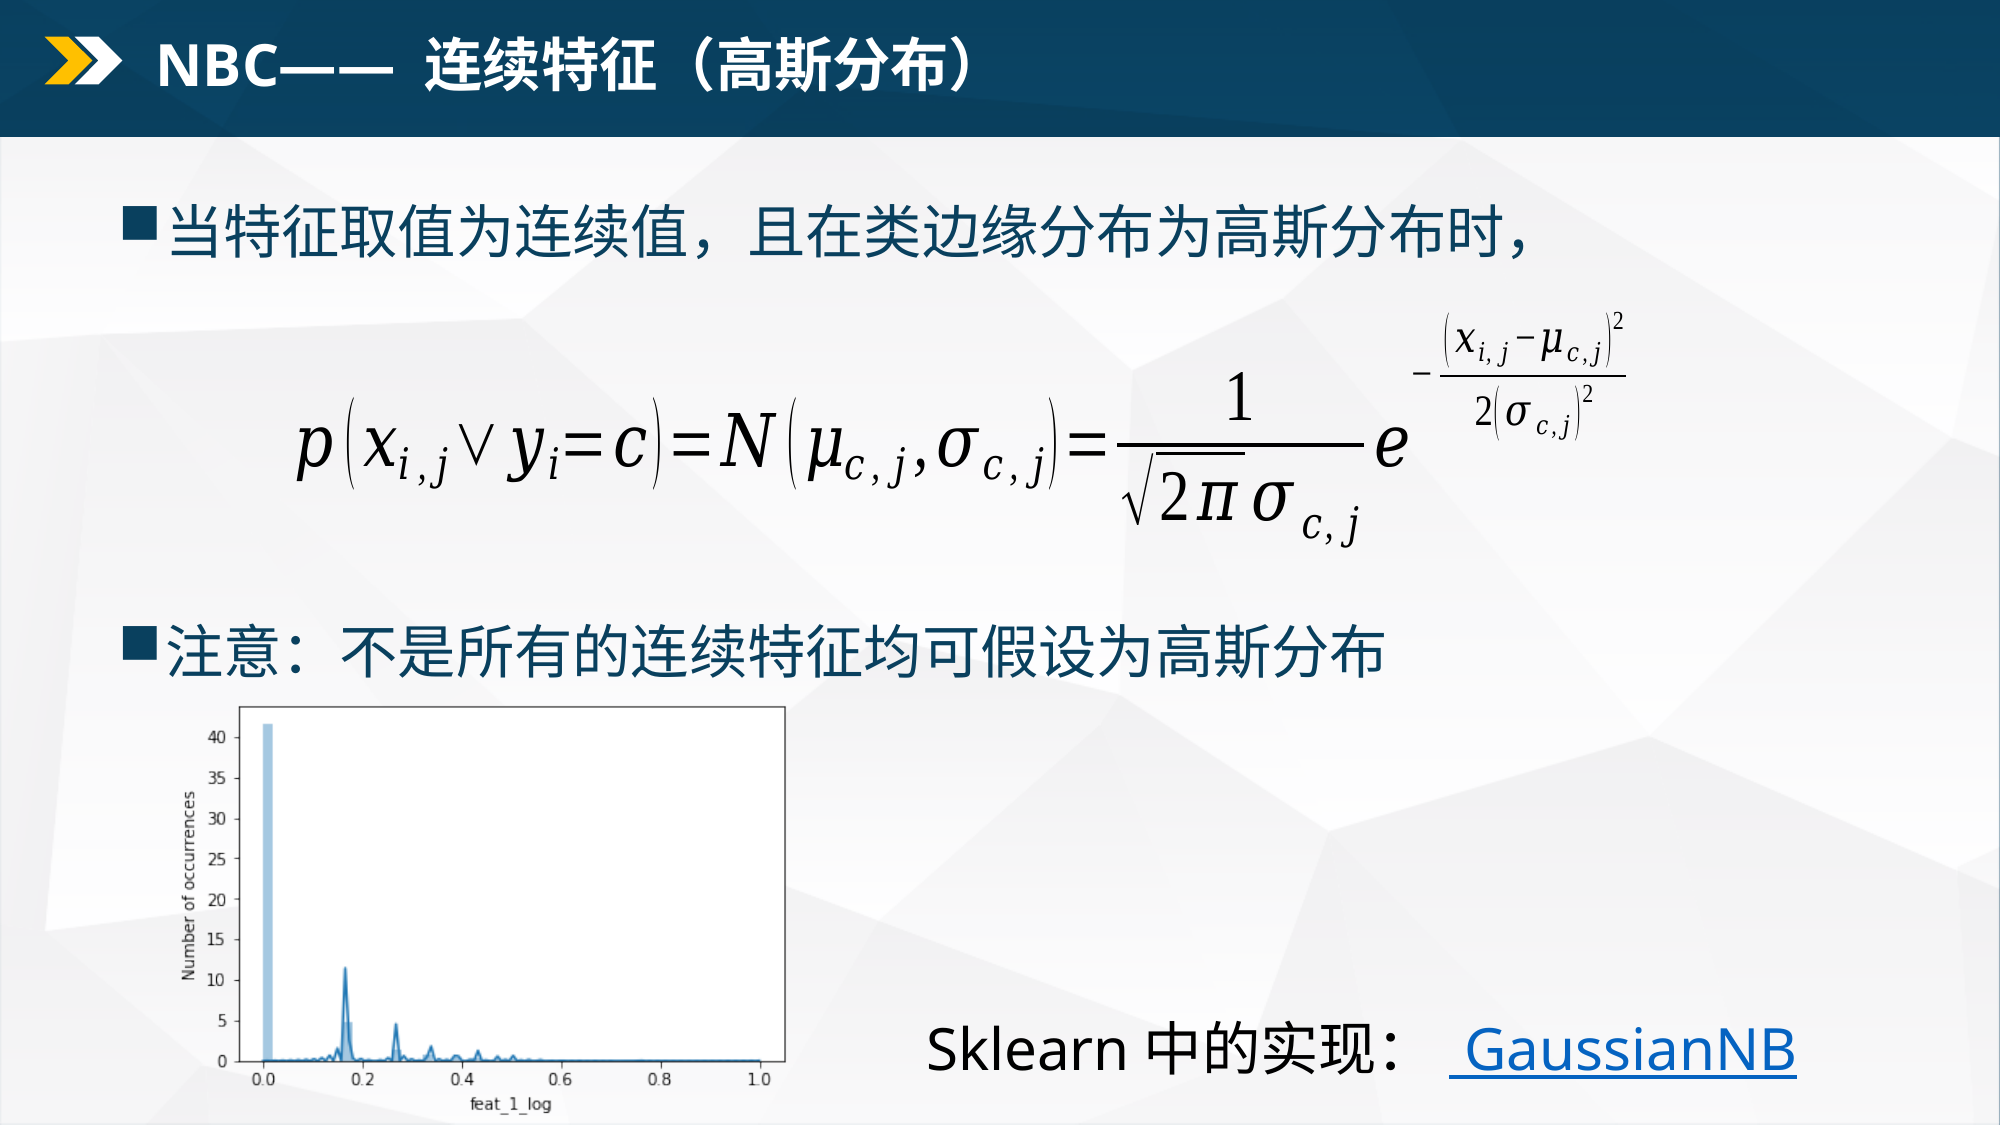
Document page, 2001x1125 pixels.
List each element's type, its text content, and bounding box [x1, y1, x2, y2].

list 当特征取值为连续值，且在类边缘分布为高斯分布时， 注意：不是所有的连续特征均可假设为高斯分布 [103, 188, 1972, 1048]
picture [0, 0, 2000, 1125]
text_box Sklearn中的实现： GaussianNB [911, 1004, 1813, 1099]
list NBC—— 连续特征（高斯分布） [140, 28, 1027, 93]
